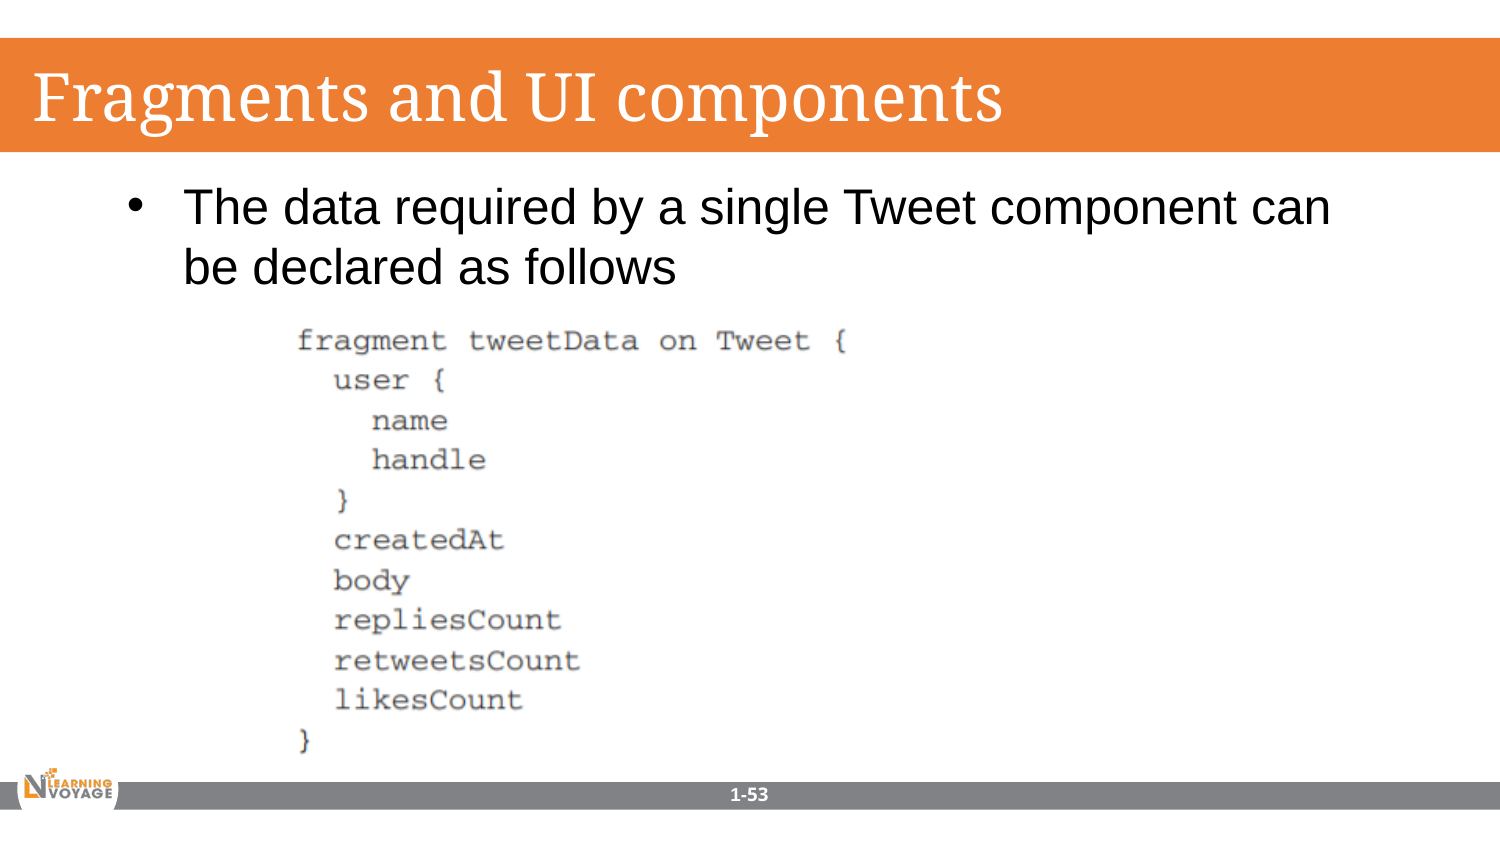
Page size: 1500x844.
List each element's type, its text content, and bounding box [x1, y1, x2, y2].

text_box Fragments and UI components [0, 37, 1500, 153]
picture [0, 706, 144, 844]
slide_number 1-53 [692, 776, 784, 821]
picture [231, 315, 1269, 776]
text_box The data required by a single Tweet component can be declared as follows [126, 172, 1373, 295]
